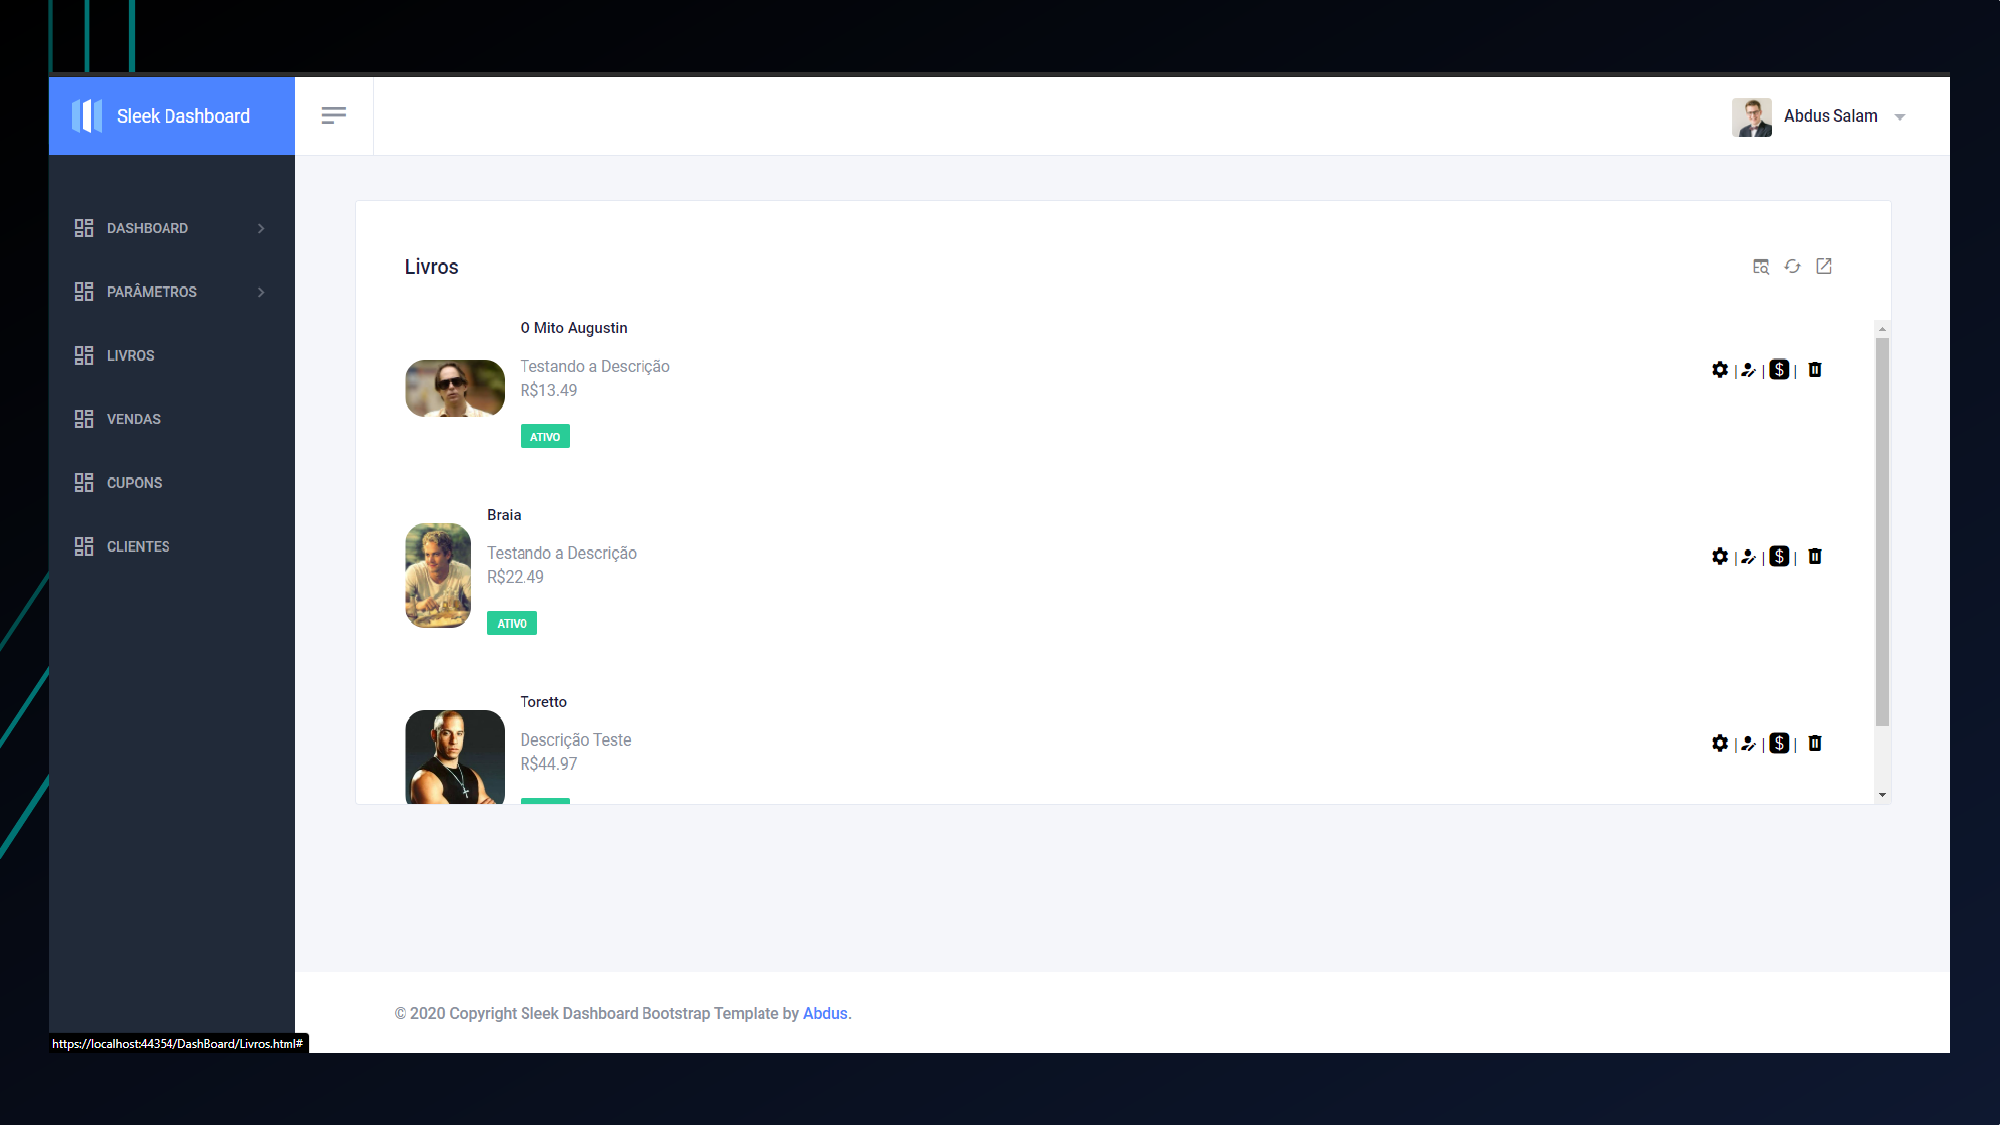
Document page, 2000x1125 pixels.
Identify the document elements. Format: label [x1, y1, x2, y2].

picture [49, 71, 1950, 1053]
